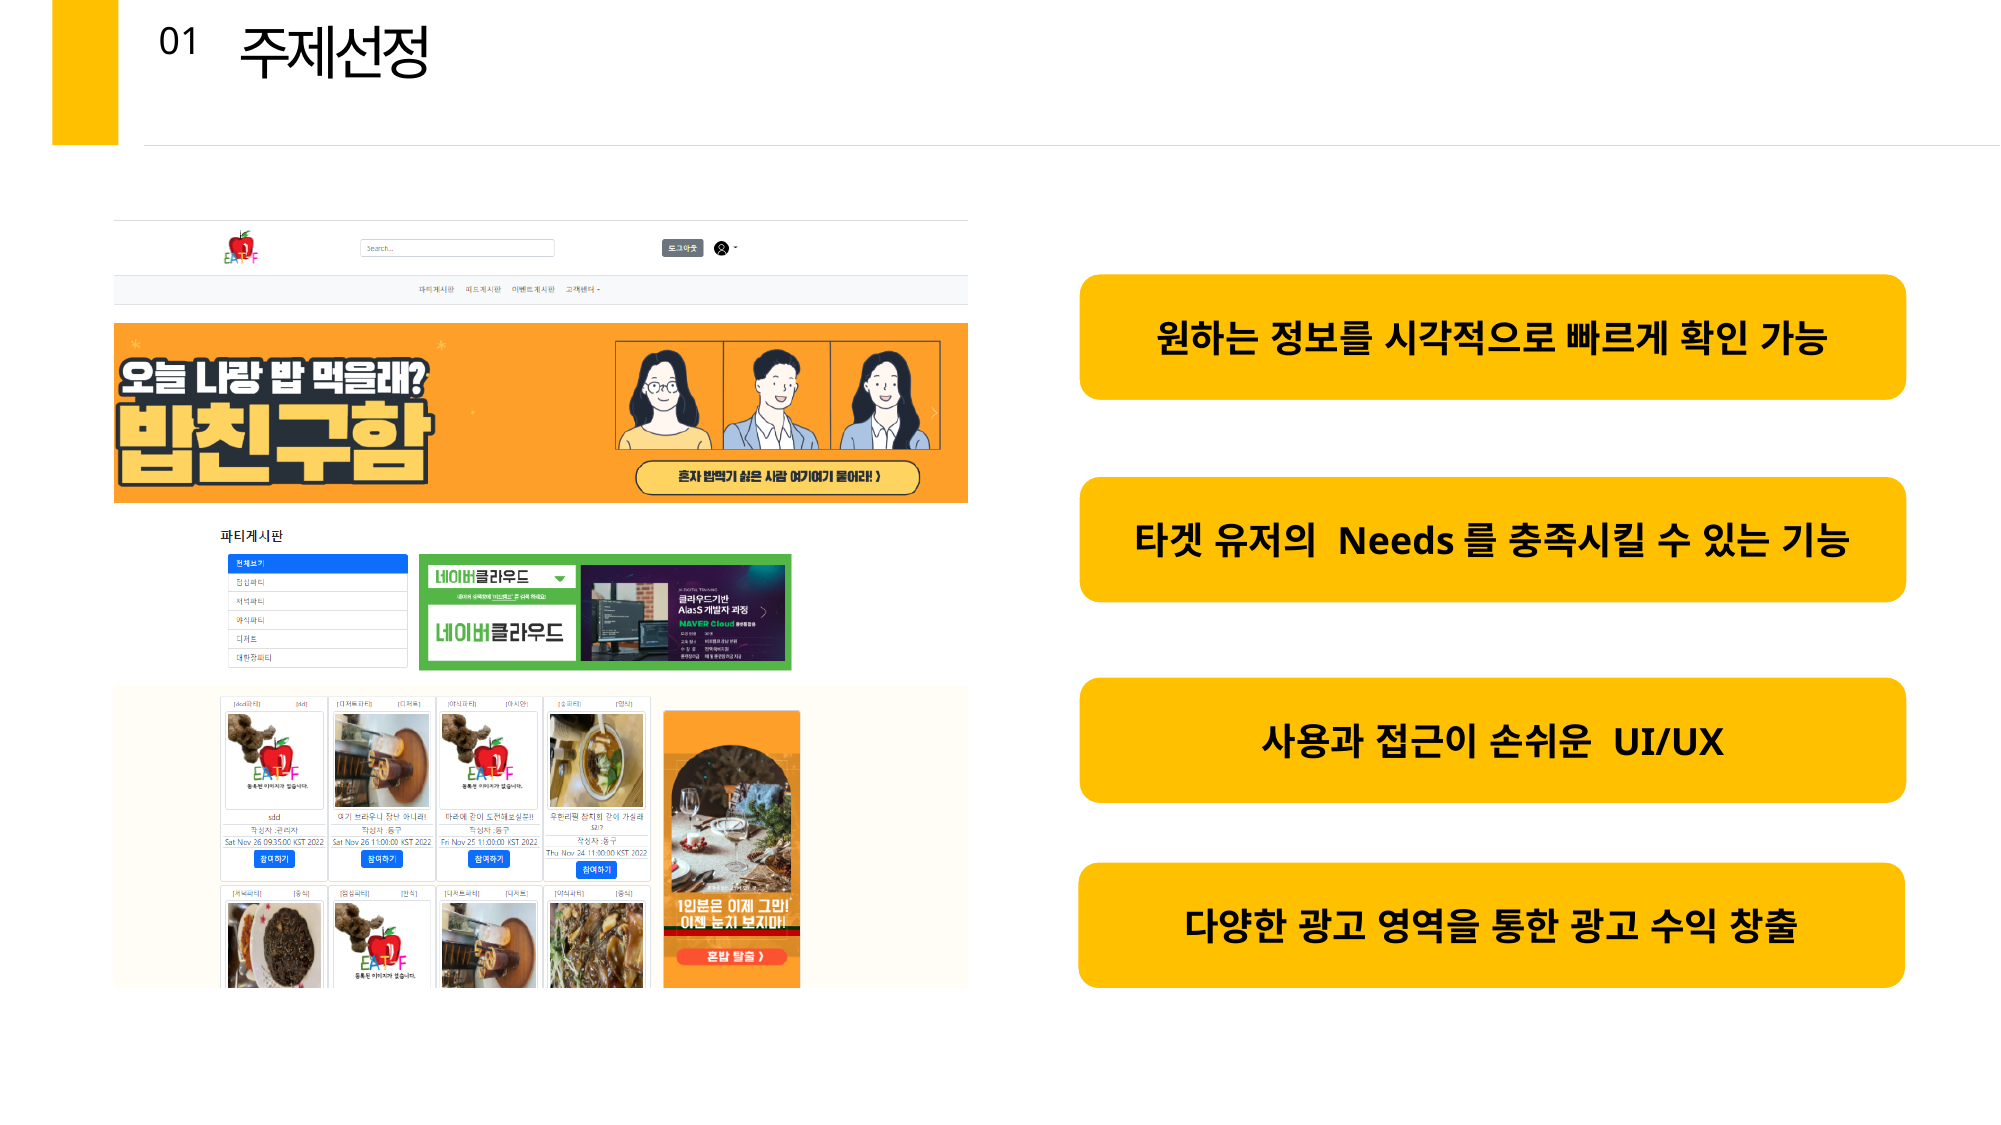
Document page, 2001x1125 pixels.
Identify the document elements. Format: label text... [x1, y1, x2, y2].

text_box 타겟 유저의 Needs를 충족시킬 수 있는 기능 [1076, 473, 1910, 606]
text_box 사용과 접근이 손쉬운 UI/UX [1076, 674, 1910, 807]
text_box 주제선정 [223, 8, 449, 94]
text_box 01 [143, 9, 217, 70]
text_box [51, 0, 120, 147]
text_box 원하는 정보를 시각적으로 빠르게 확인 가능 [1076, 271, 1910, 403]
text_box 다양한 광고 영역을 통한 광고 수익 창출 [1075, 859, 1909, 992]
picture [114, 220, 968, 988]
